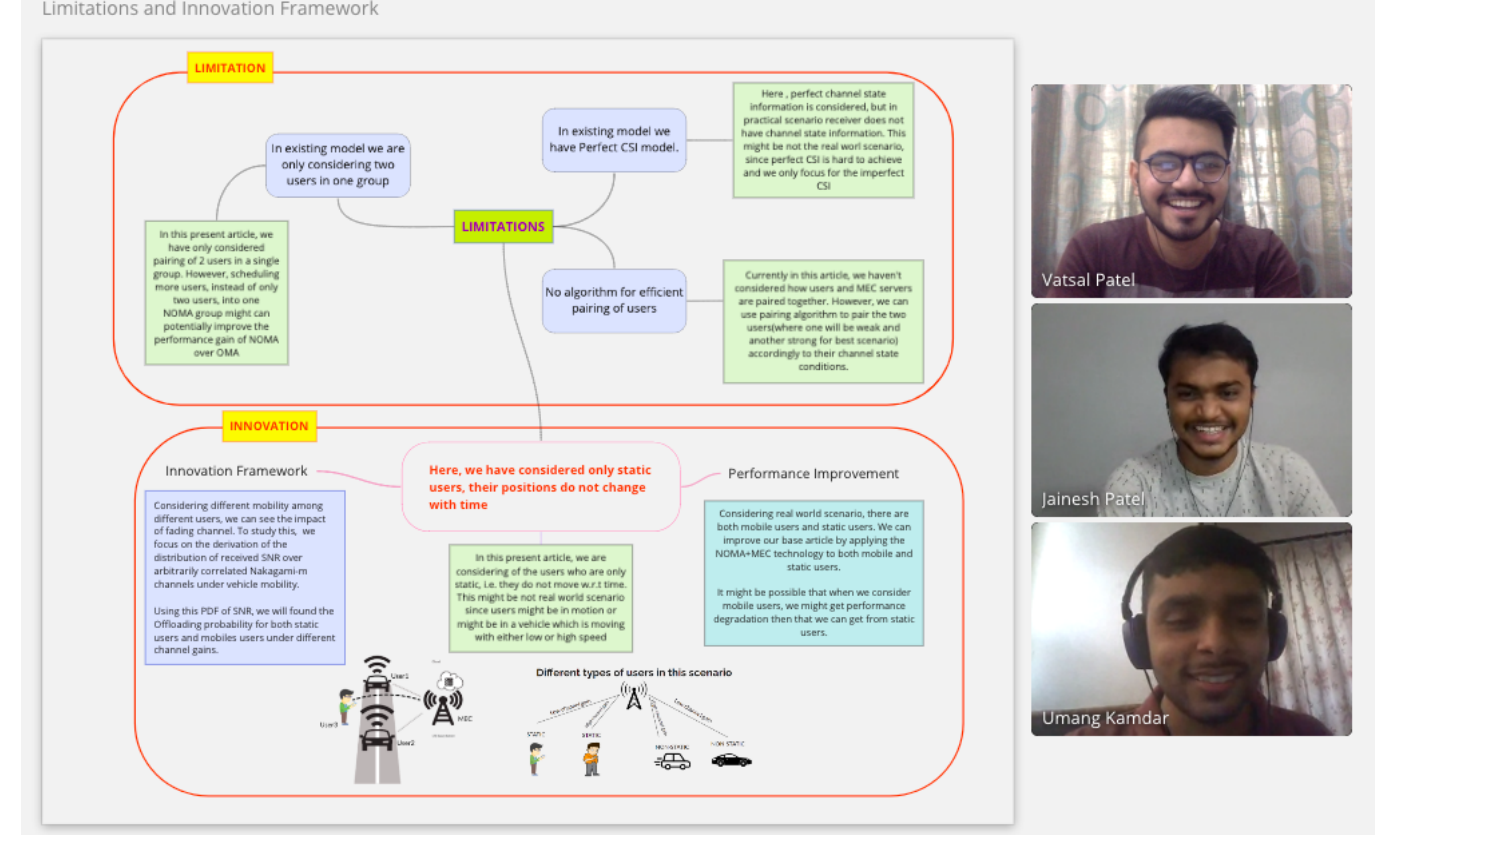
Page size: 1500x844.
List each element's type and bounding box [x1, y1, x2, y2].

picture [21, 0, 1375, 836]
